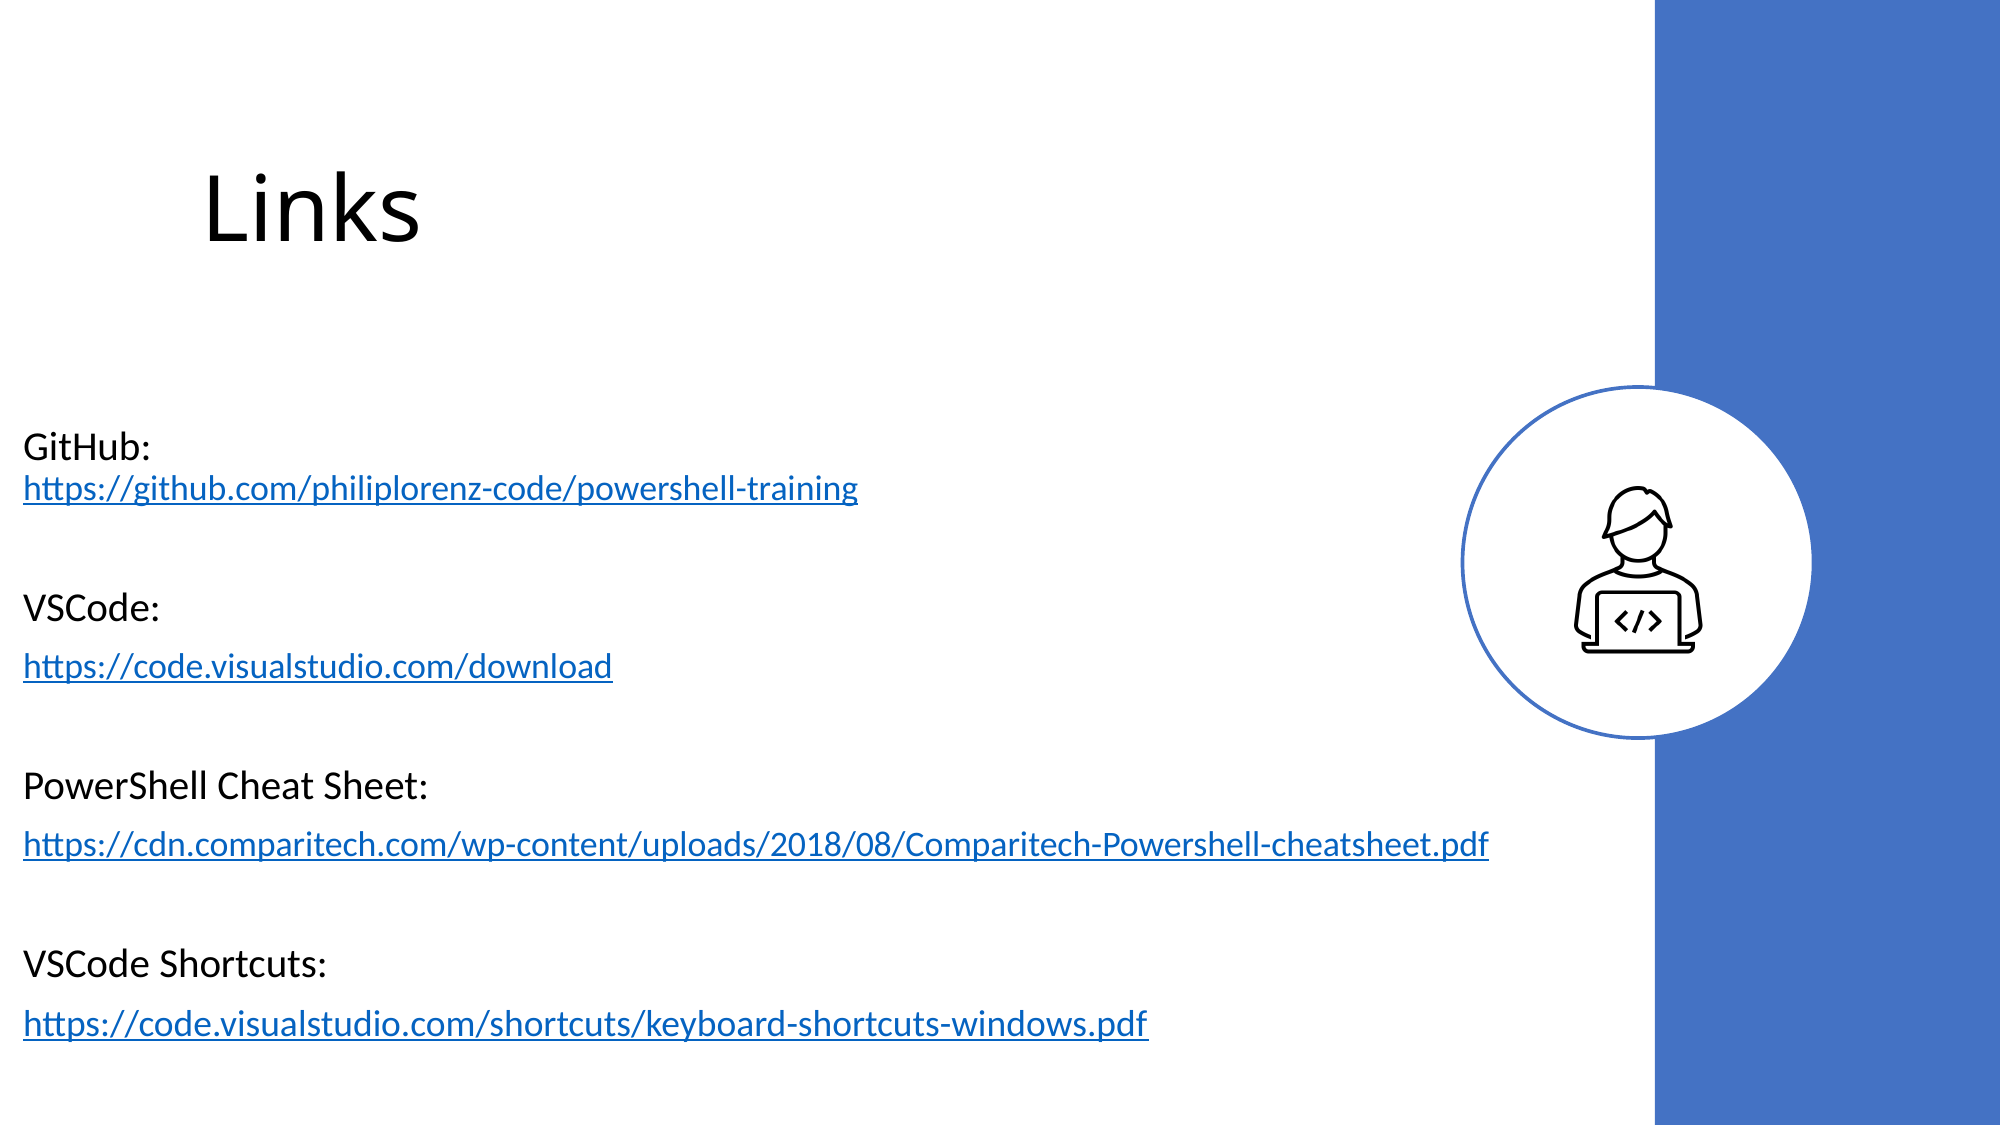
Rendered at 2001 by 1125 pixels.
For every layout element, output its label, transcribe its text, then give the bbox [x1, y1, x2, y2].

picture [1544, 468, 1732, 657]
title Links [186, 102, 1413, 321]
text_box [1654, 0, 2000, 1125]
text_box [1461, 385, 1815, 740]
list GitHub: https://github.com/philiplorenz-code/powershell-training VSCode: https://code.visualstudio.com/download PowerShell Cheat Sheet: https://cdn.comparitech.com/wp-content/uploads/2018/08/Comparitech-Powershell-cheatsheet.pdf VSCode Shortcuts: https://code.visualstudio.com/shortcuts/keyboard-shortcuts-windows.pdf [8, 417, 1654, 1059]
